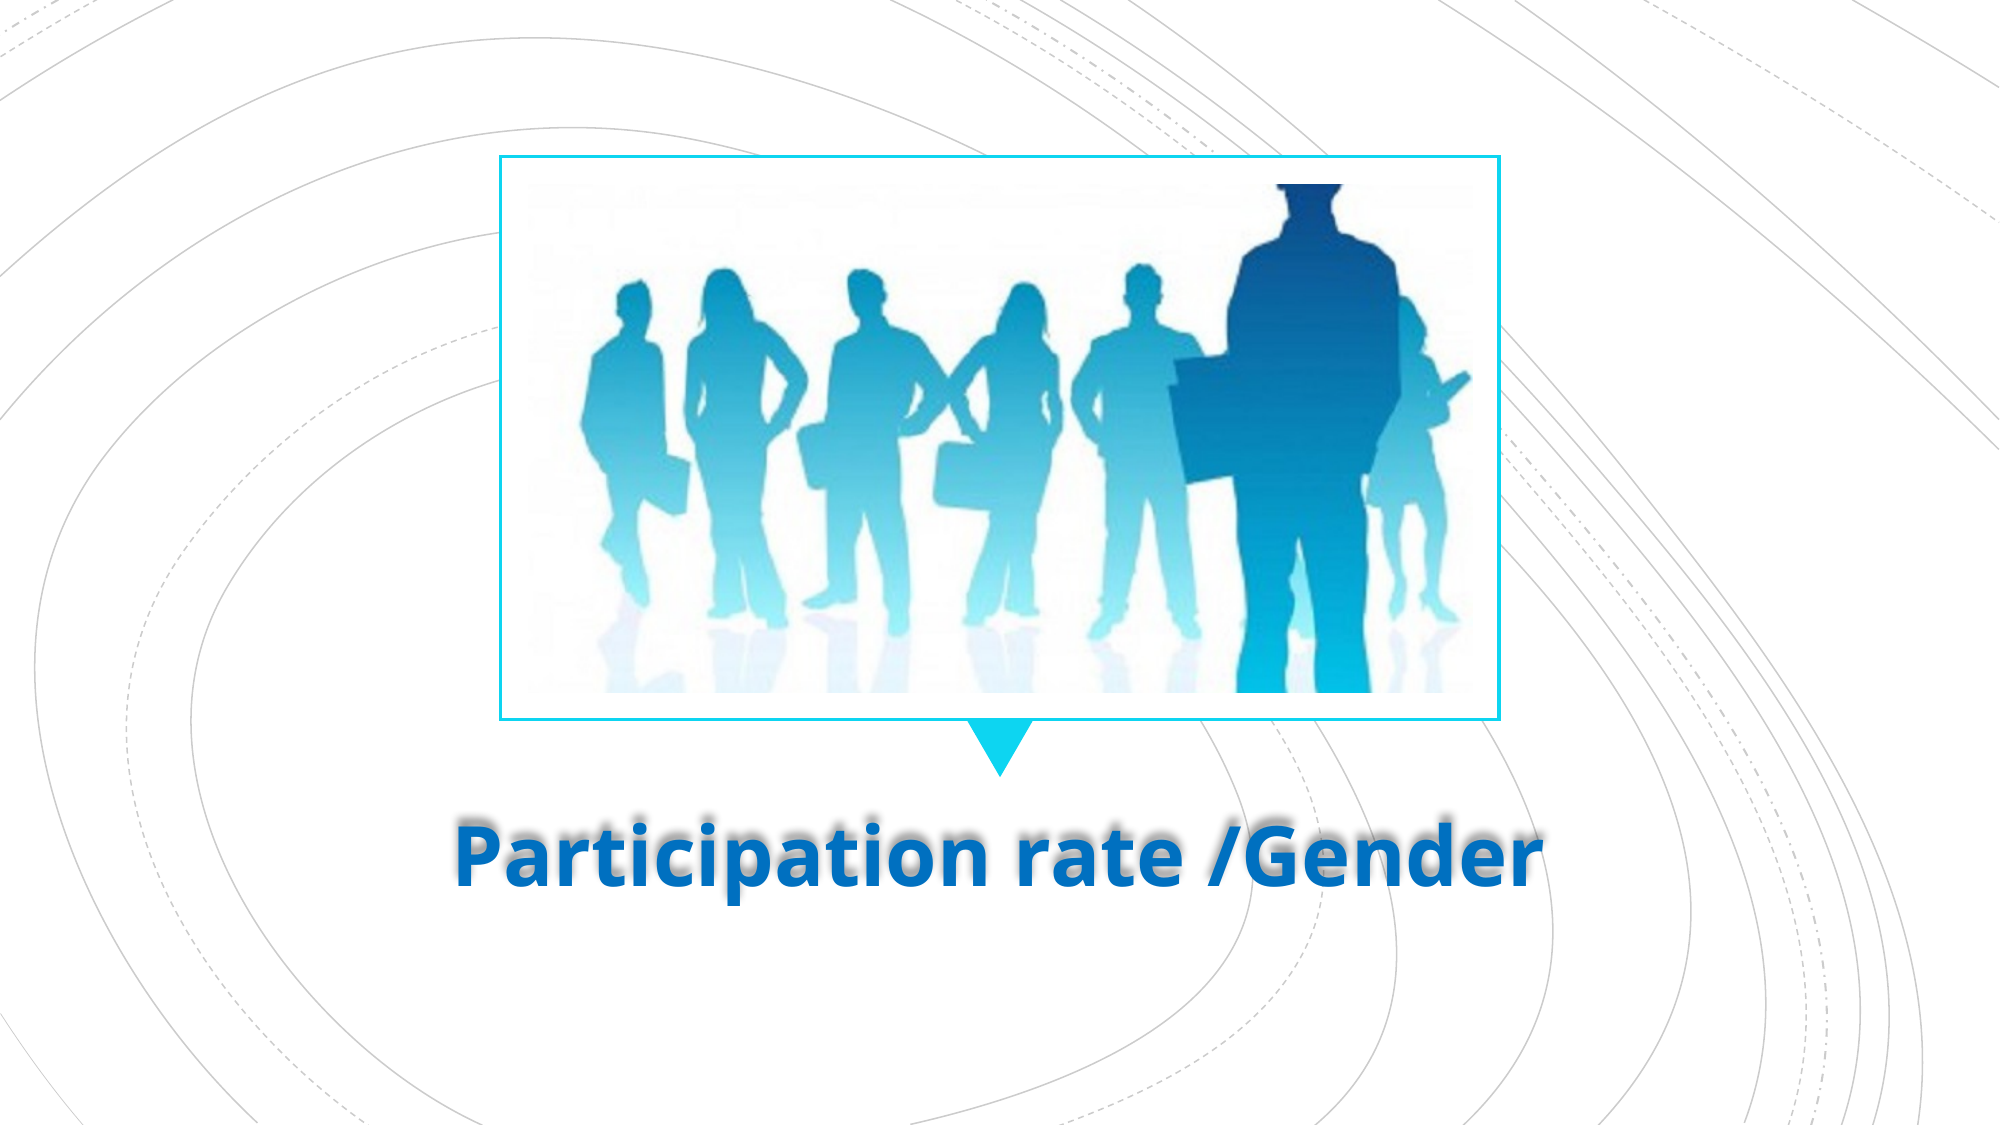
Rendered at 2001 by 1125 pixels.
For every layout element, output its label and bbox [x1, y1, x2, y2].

picture [527, 184, 1473, 693]
text_box [0, 0, 1999, 1125]
